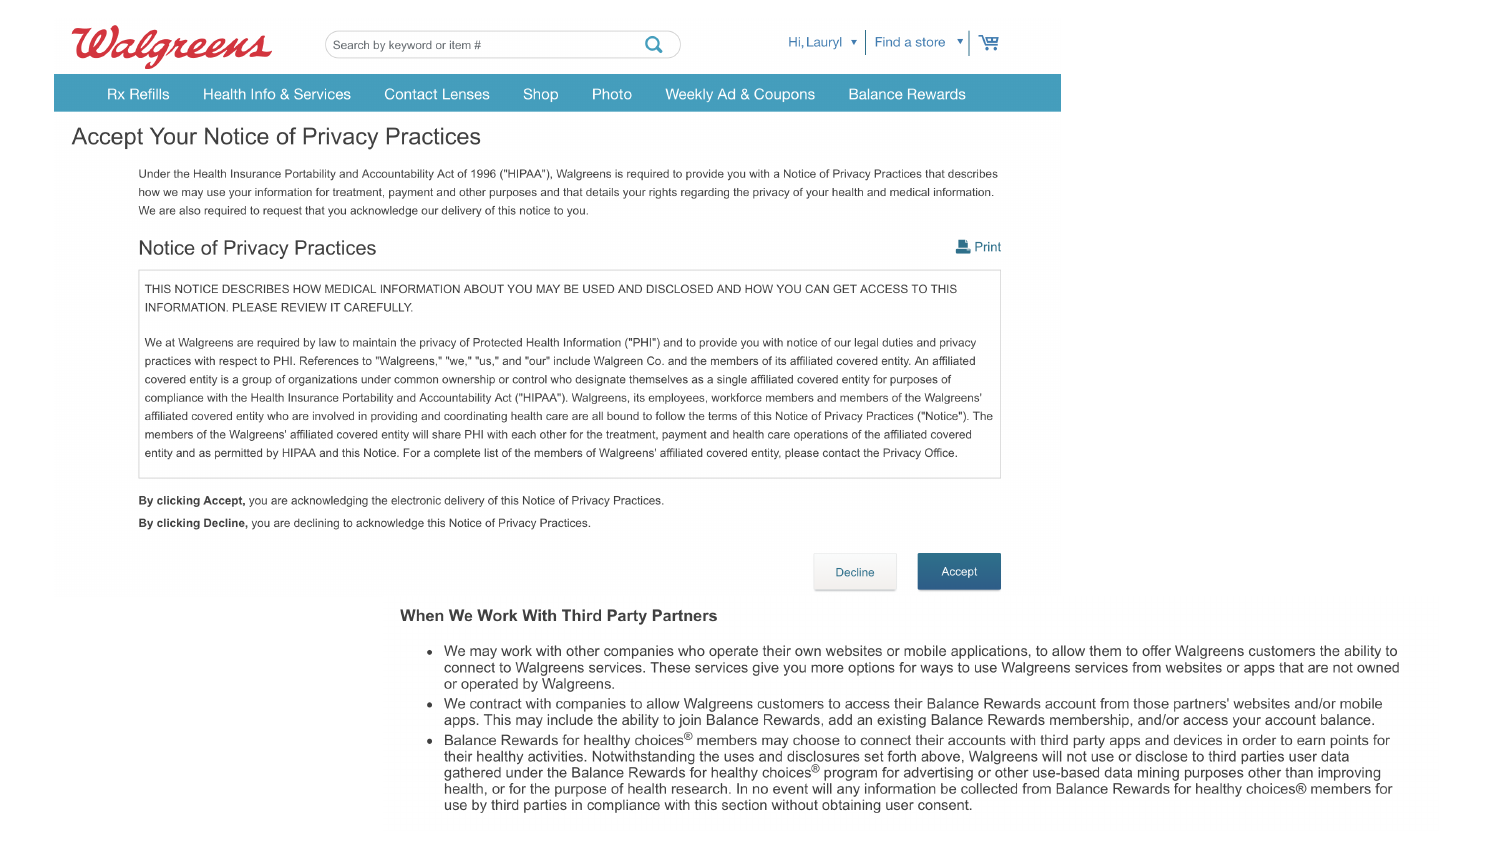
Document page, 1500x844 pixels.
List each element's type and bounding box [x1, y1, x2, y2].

picture [54, 18, 1439, 831]
